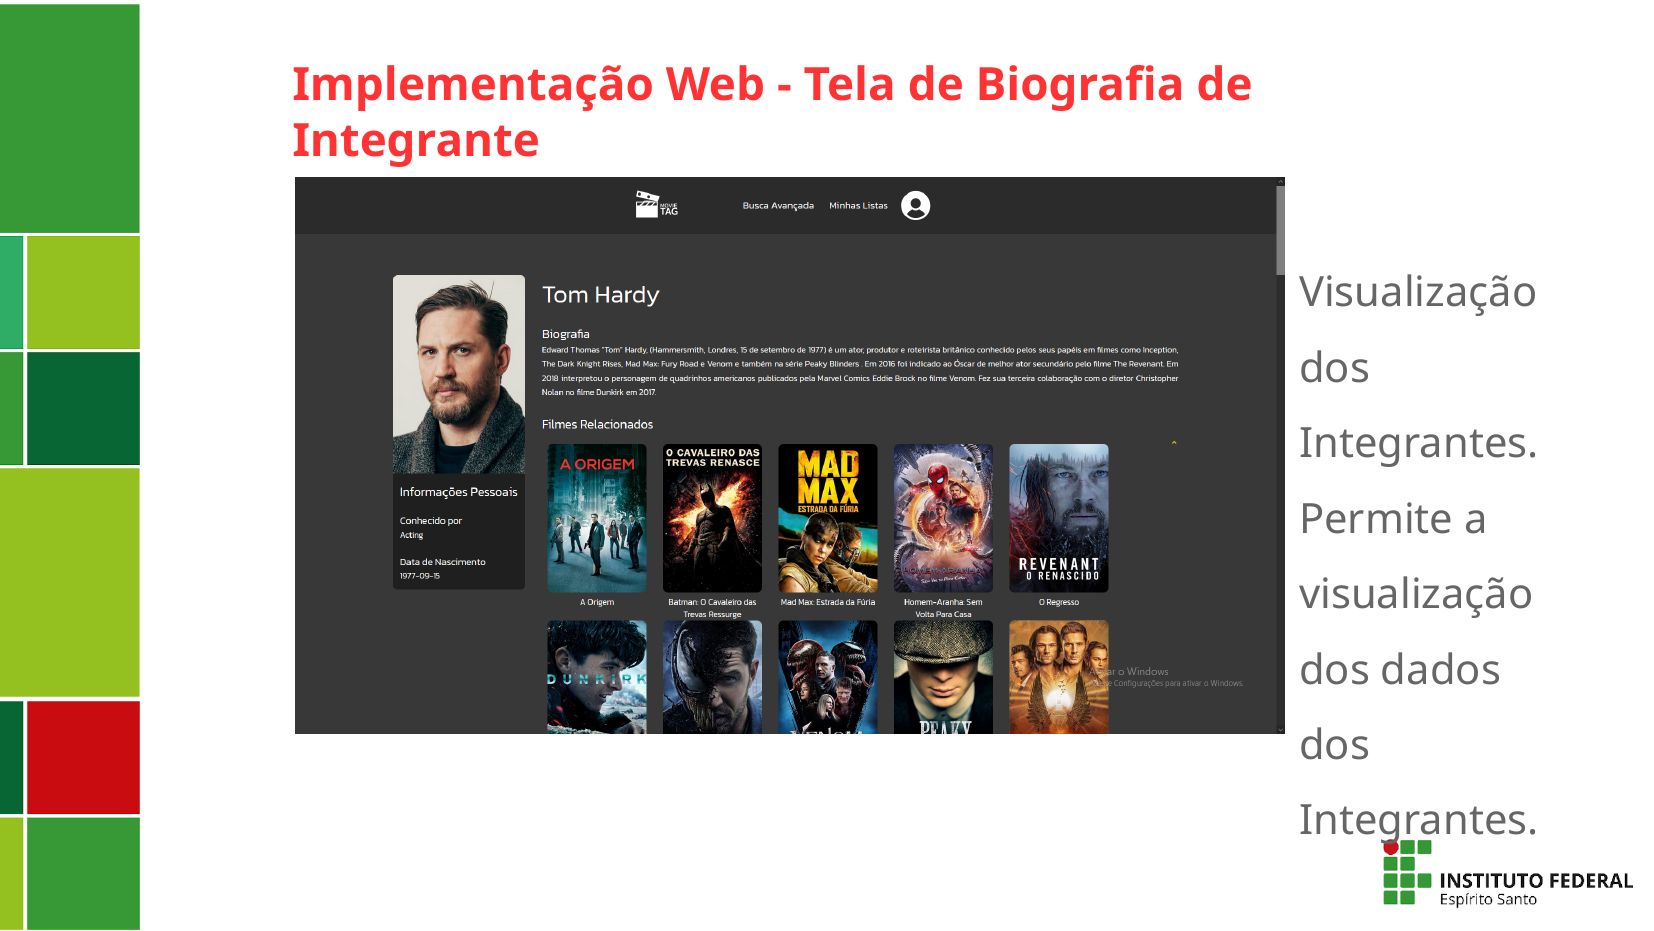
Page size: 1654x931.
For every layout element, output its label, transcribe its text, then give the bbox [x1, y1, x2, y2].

text_box Visualização dos Integrantes. Permite a visualização dos dados dos Integrantes. [1284, 232, 1592, 816]
text_box Implementação Web - Tela de Biografia de Integrante [277, 47, 1329, 107]
picture [0, 0, 1654, 931]
